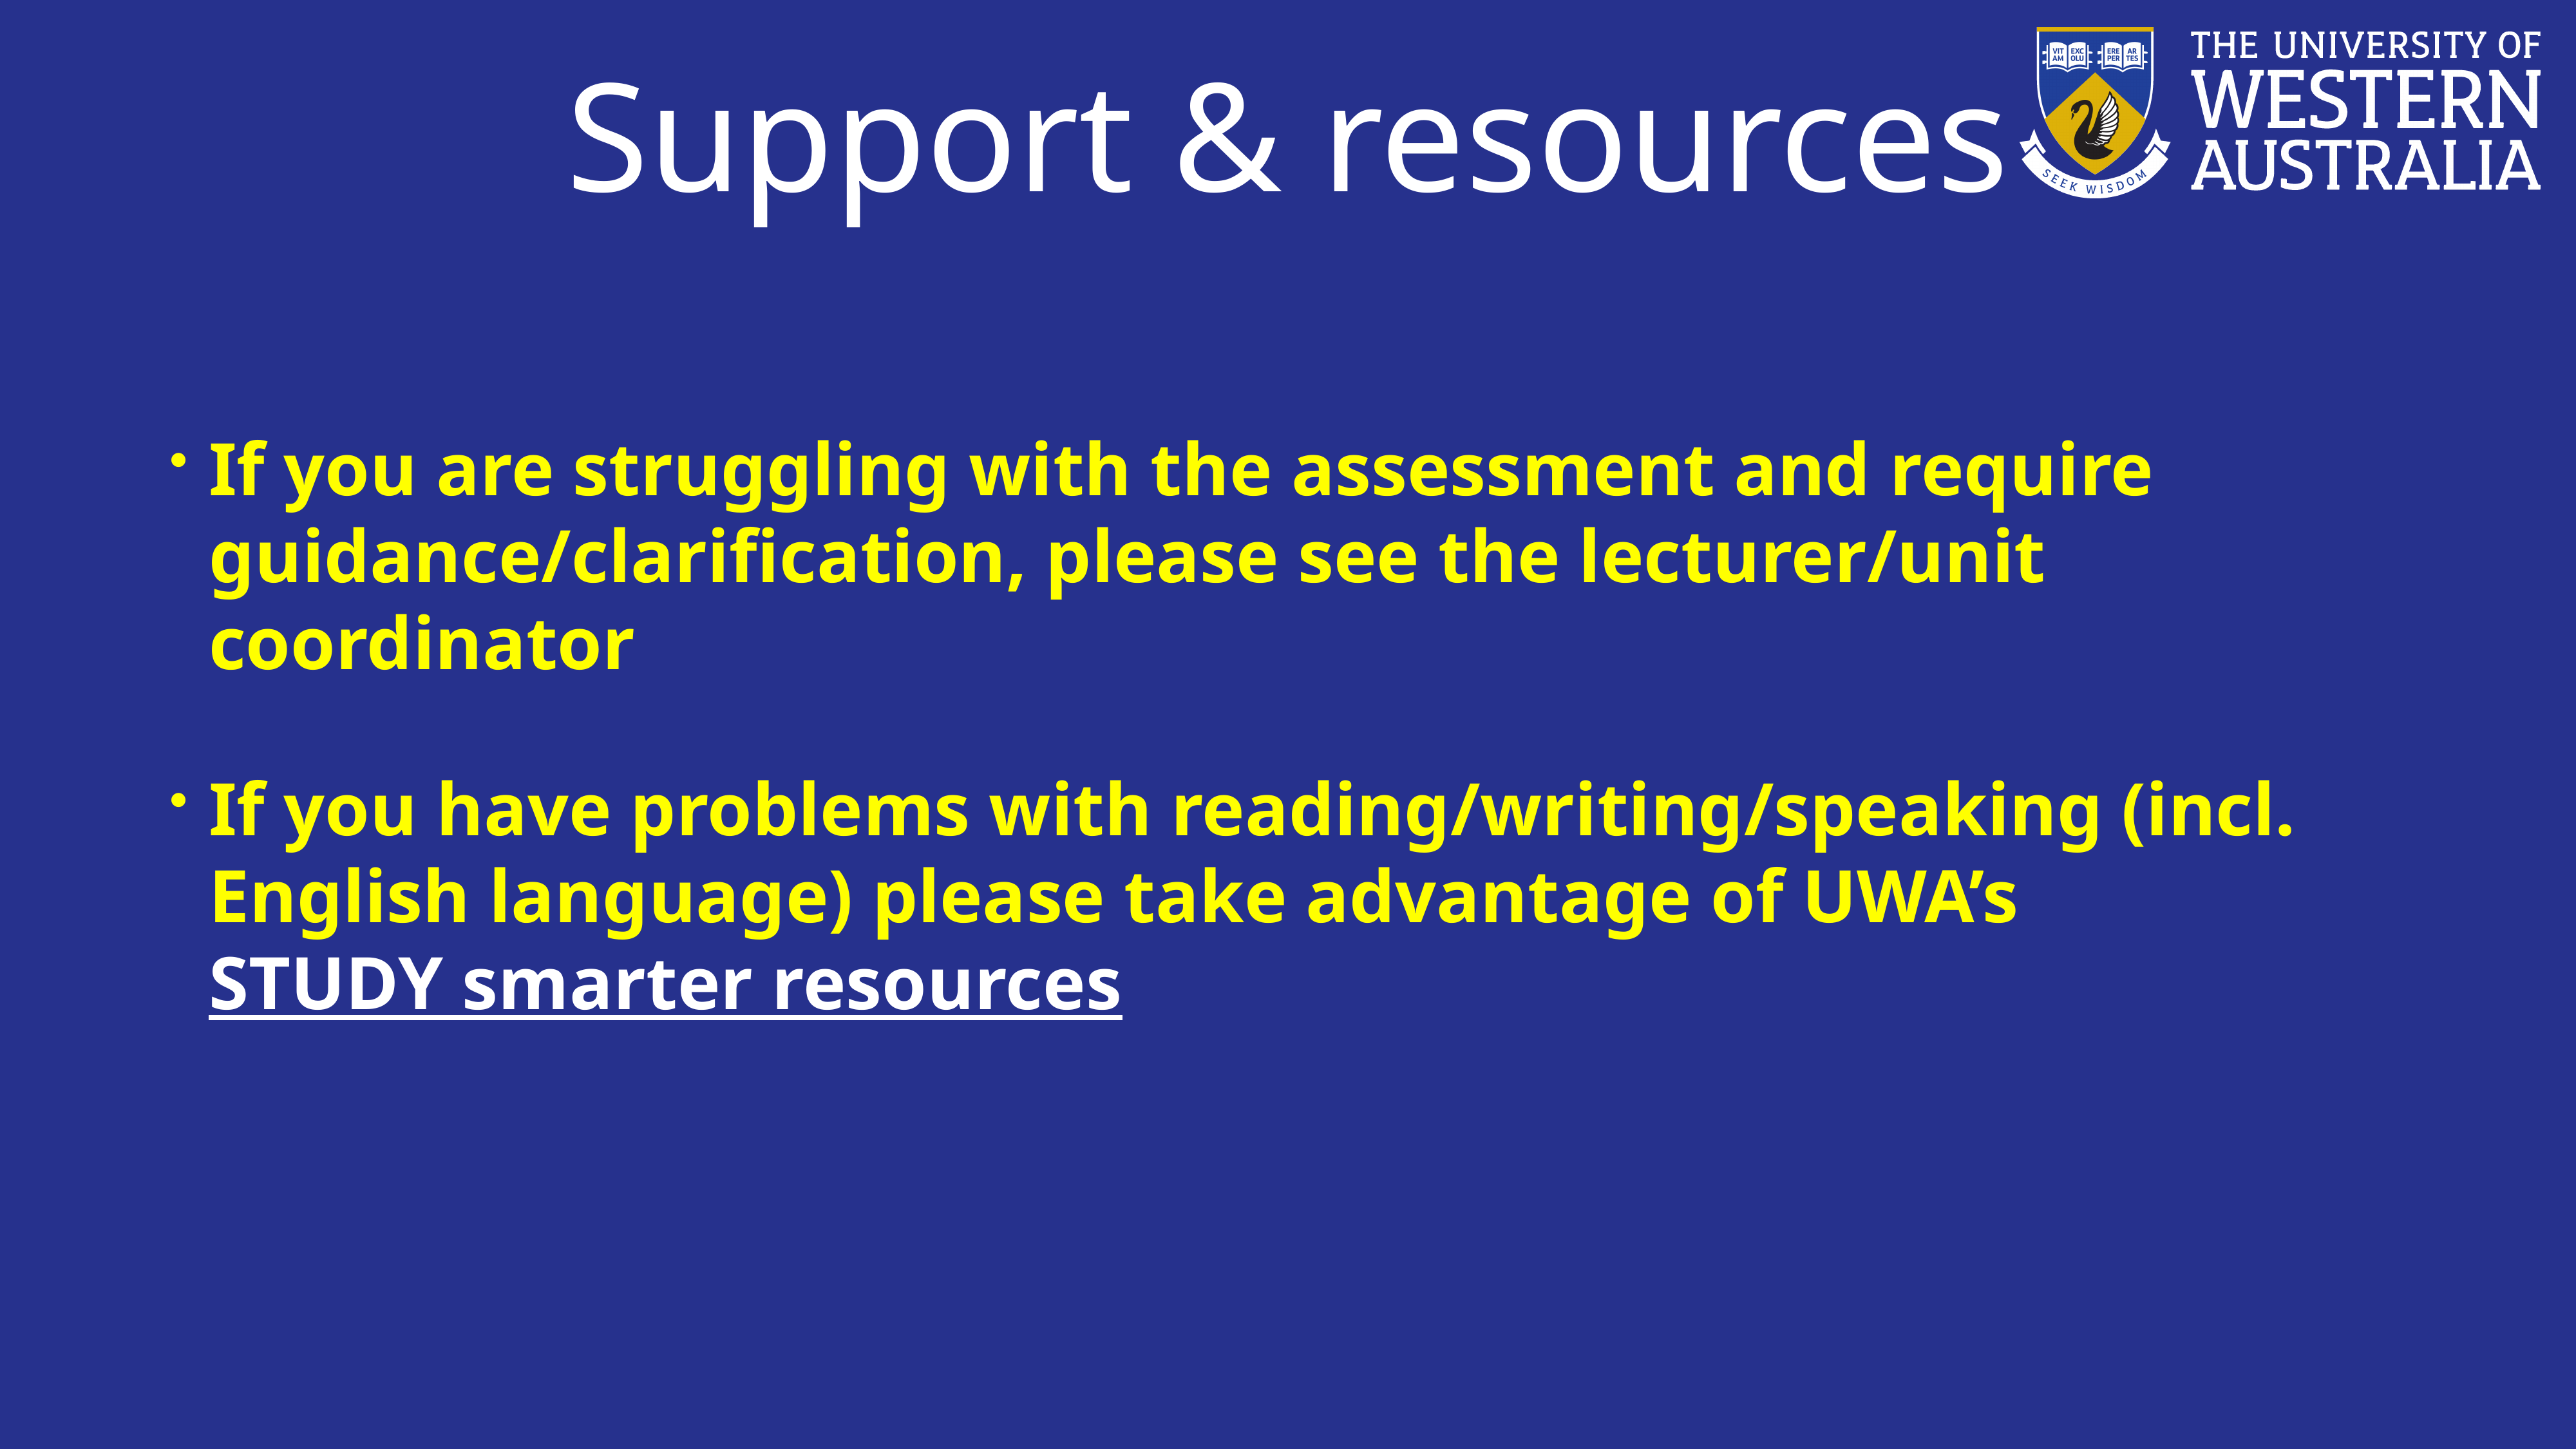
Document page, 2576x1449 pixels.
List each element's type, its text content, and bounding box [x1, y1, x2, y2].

list If you are struggling with the assessment and require guidance/clarification, please see the lecturer/unit coordinator If you have problems with reading/writing/speaking (incl. English language) please take advantage of UWA’s STUDY smarter resources [162, 202, 2472, 1423]
title Support & resources [463, 0, 2113, 202]
picture [2020, 26, 2541, 198]
